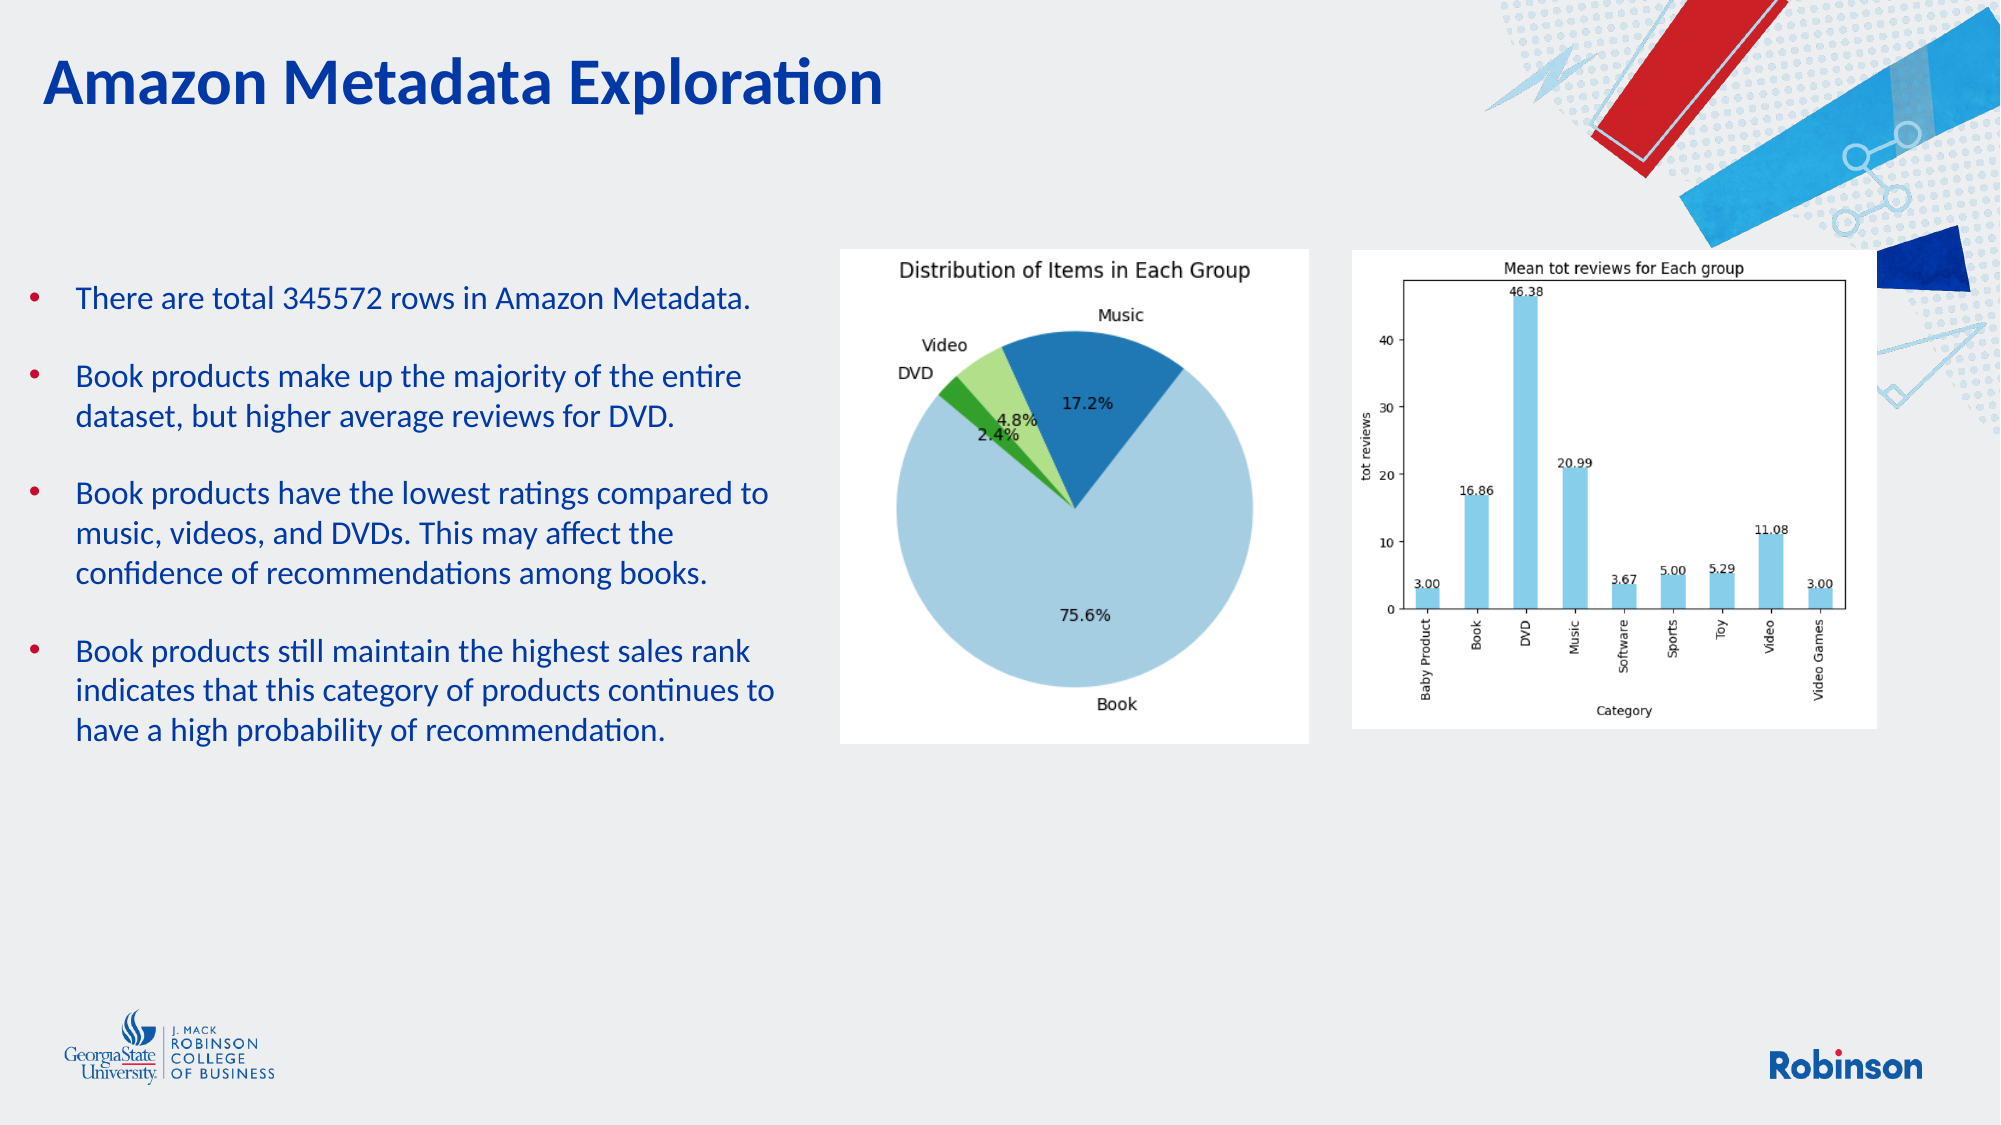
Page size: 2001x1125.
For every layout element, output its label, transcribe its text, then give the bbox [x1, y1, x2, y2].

picture [64, 1009, 274, 1085]
list There are total 345572 rows in Amazon Metadata. Book products make up the majority of the entire dataset, but higher average reviews for DVD. Book products have the lowest ratings compared to music, videos, and DVDs. This may affect the confidence of recommendations among books. Book products still maintain the highest sales rank indicates that this category of products continues to have a high probability of recommendation. [28, 189, 778, 786]
picture [1770, 1049, 1922, 1079]
picture [1352, 0, 2001, 730]
title Amazon Metadata Exploration [43, 37, 1919, 120]
picture [839, 249, 1309, 744]
